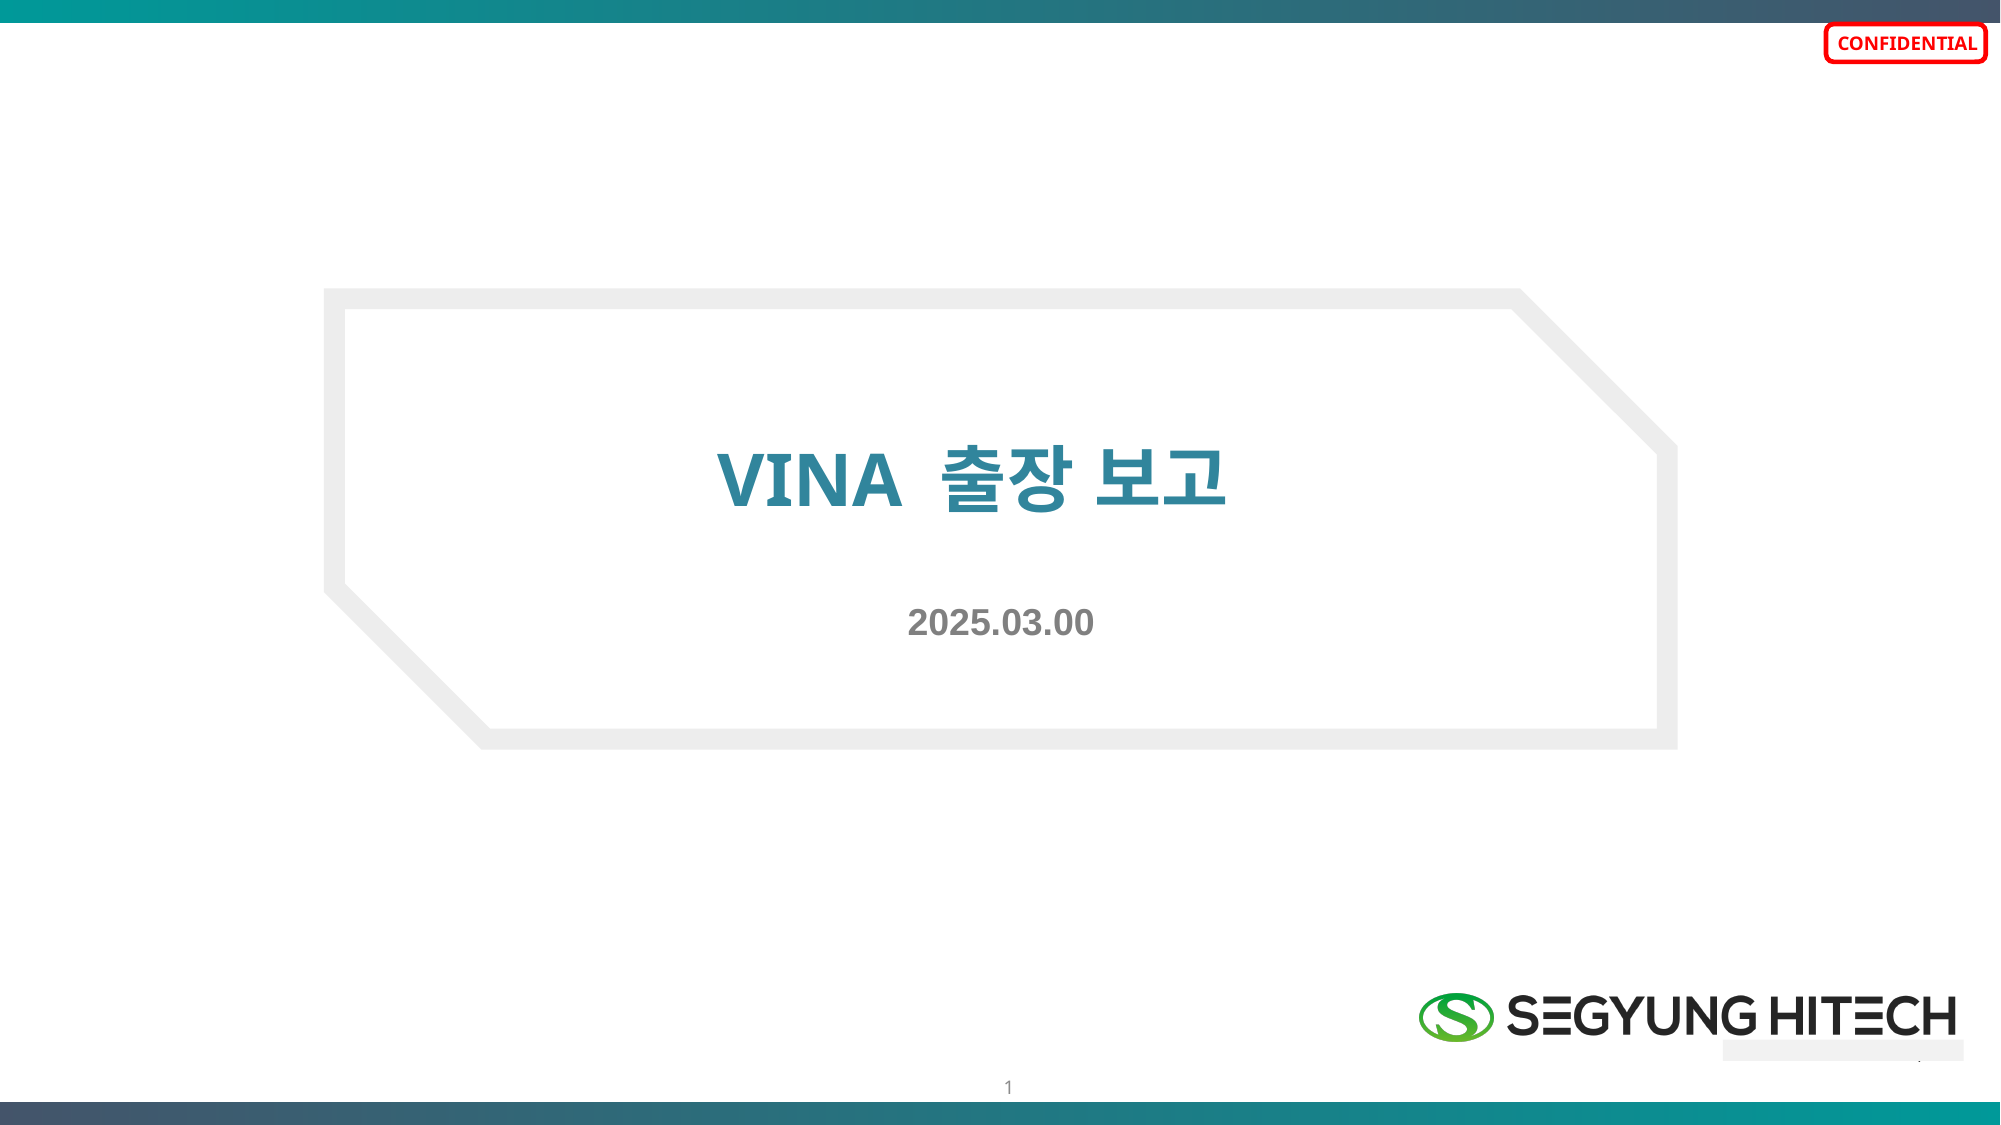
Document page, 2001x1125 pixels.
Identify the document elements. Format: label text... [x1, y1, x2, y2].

text_box 2025.03.00 [739, 594, 1263, 647]
text_box VINA 출장 보고 [703, 426, 1269, 529]
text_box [1419, 993, 1964, 1062]
